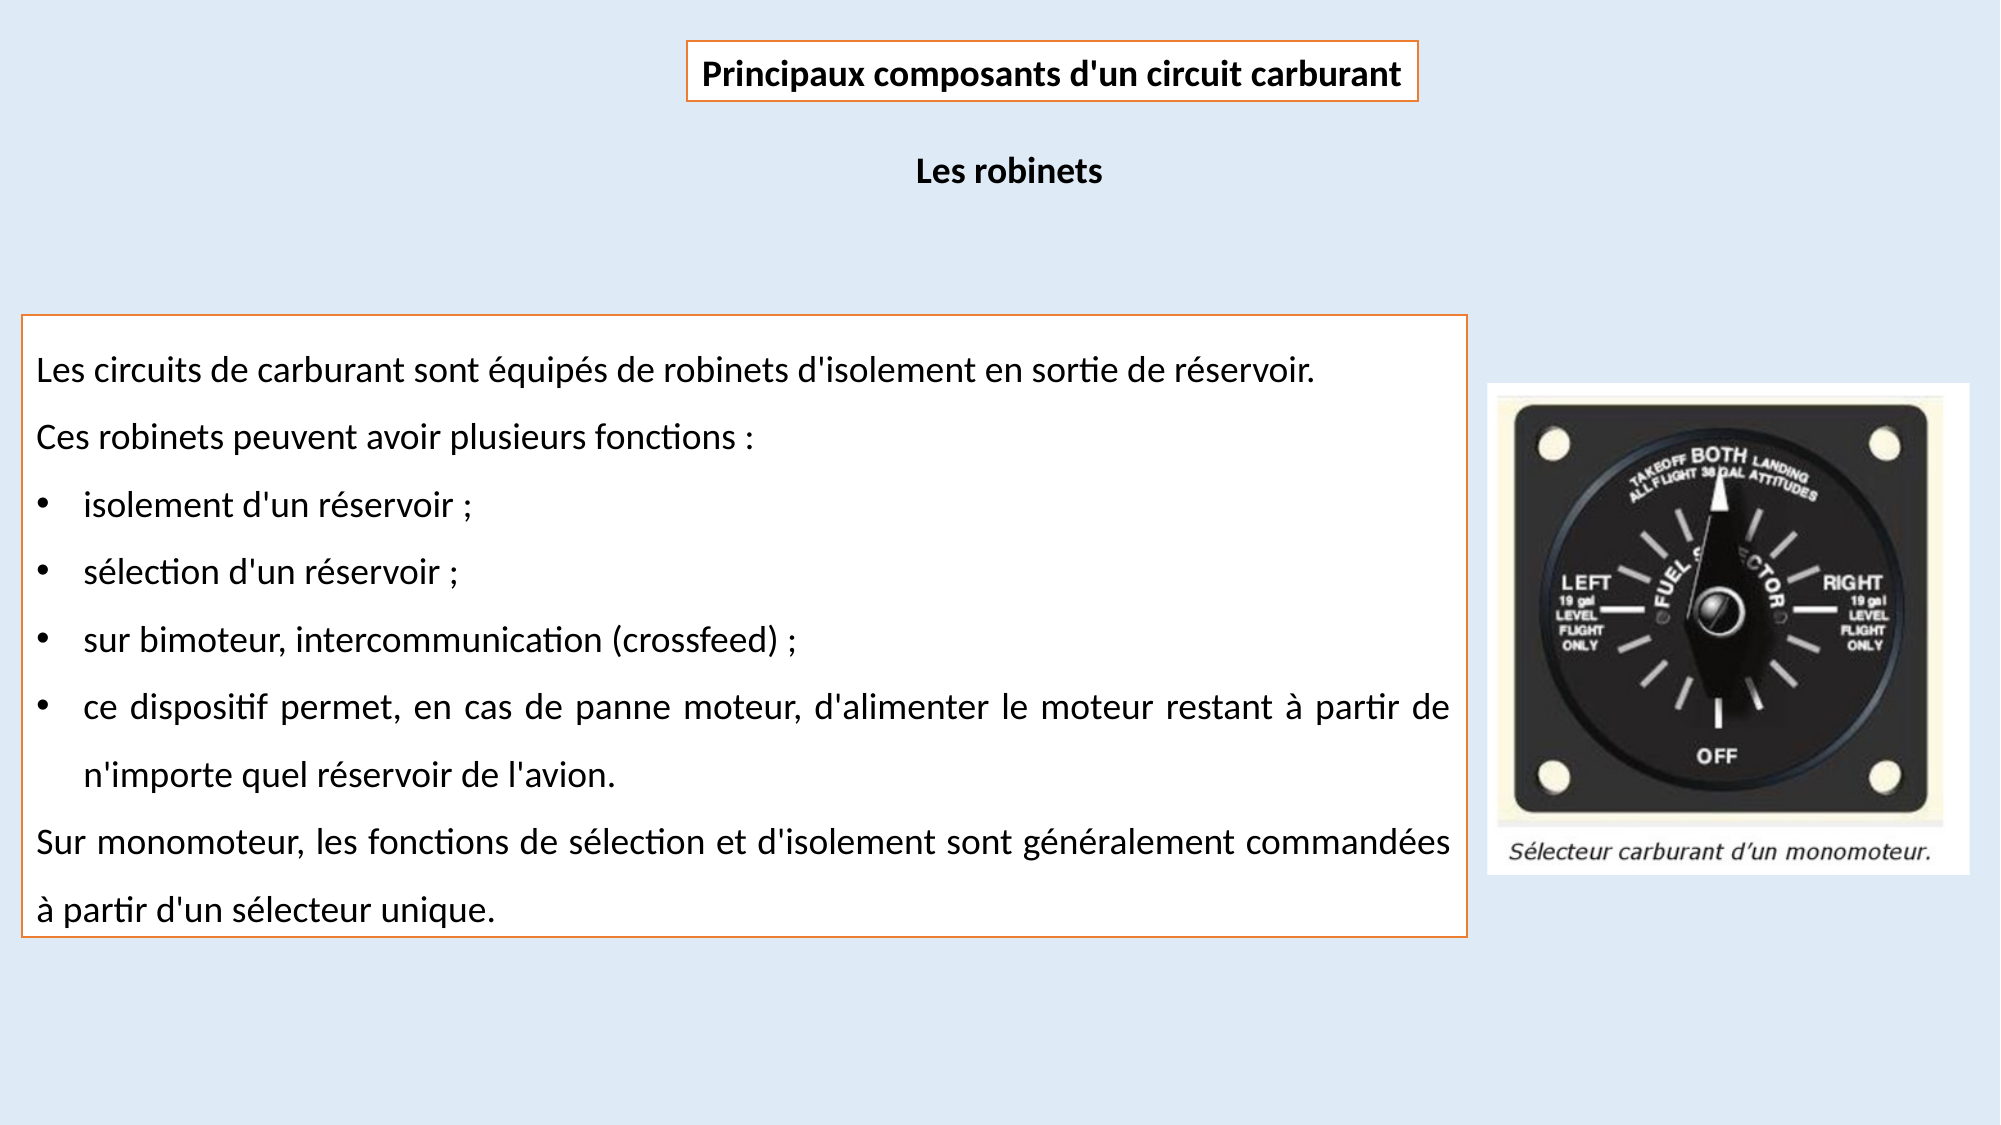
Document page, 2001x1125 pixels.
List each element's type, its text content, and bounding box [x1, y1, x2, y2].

text_box Les robinets [901, 115, 1119, 198]
text_box Principaux composants d'un circuit carburant [686, 40, 1419, 102]
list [1487, 383, 1970, 875]
text_box Les circuits de carburant sont équipés de robinets d'isolement en sortie de réservoir. Ces robinets peuvent avoir plusieurs fonctions : isolement d'un réservoir ; sélection d'un réservoir ; sur bimoteur, intercommunication (crossfeed) ; ce dispositif permet, en cas de panne moteur, d'alimenter le moteur restant à partir de n'importe quel réservoir de l'avion. Sur monomoteur, les fonctions de sélection et d'isolement sont généralement commandées à partir d'un sélecteur unique. [21, 314, 1468, 938]
